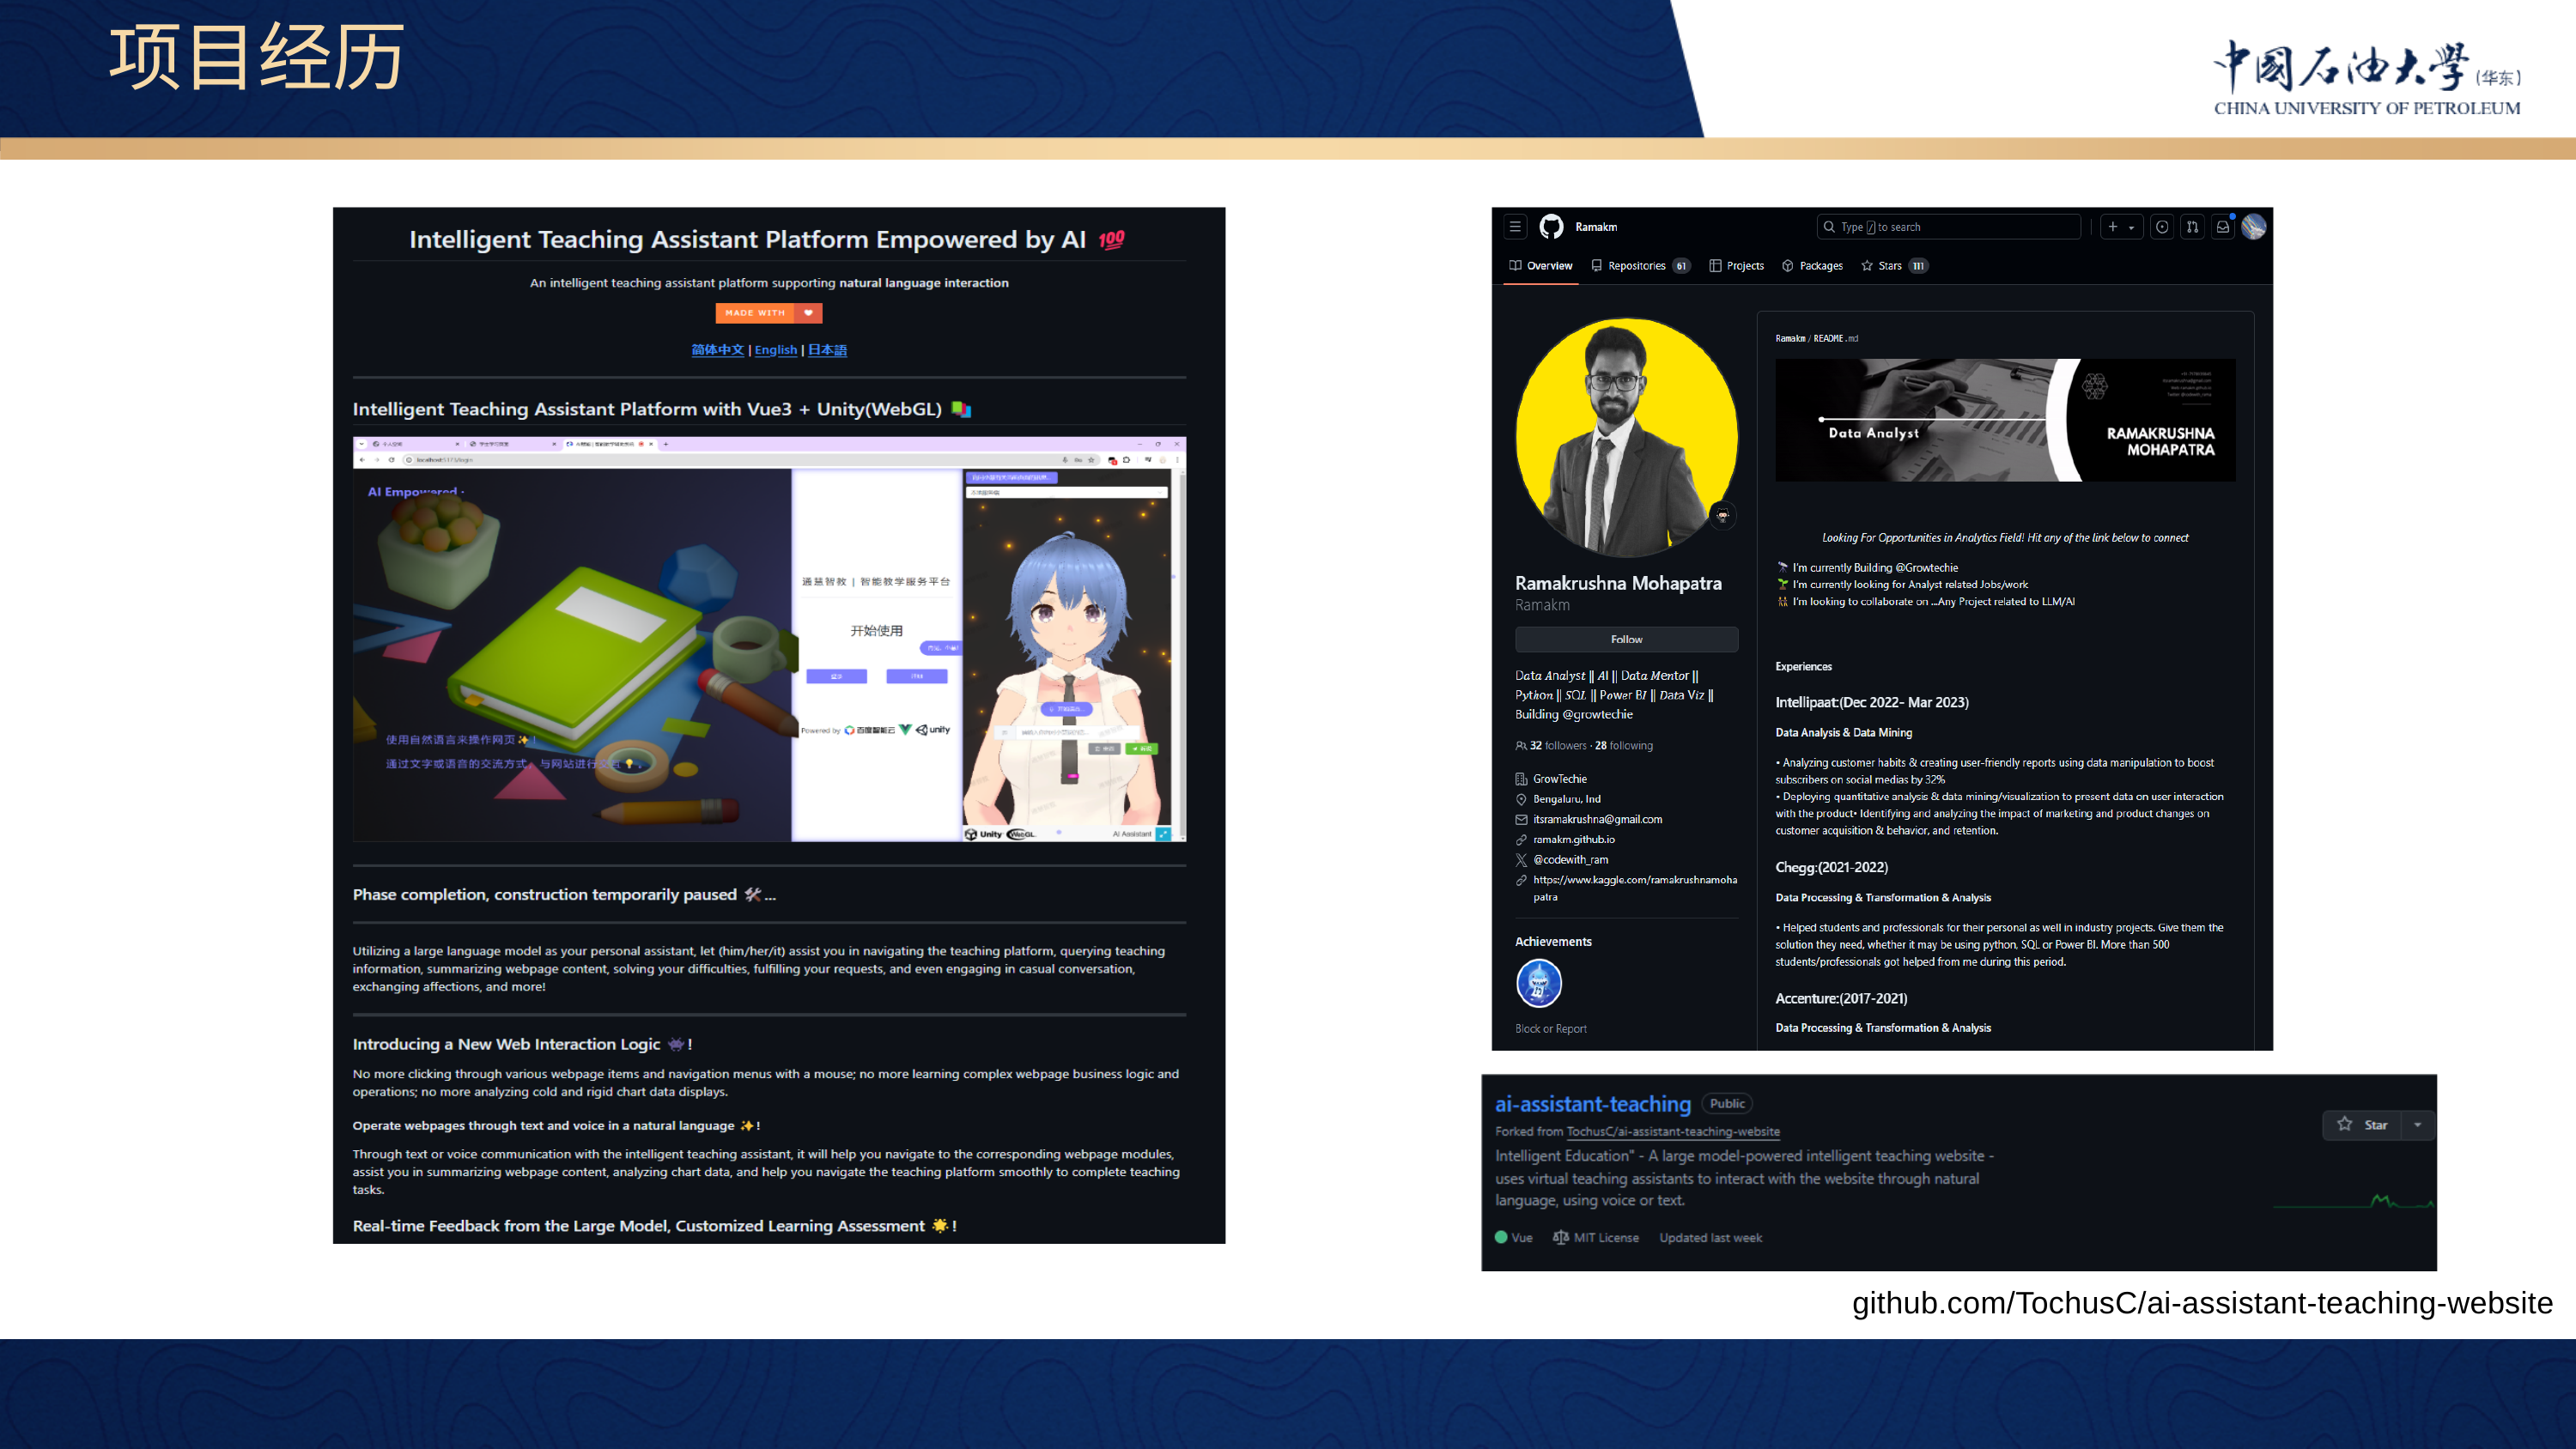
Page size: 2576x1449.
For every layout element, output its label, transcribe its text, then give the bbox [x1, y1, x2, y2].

text_box 项目经历 [107, 9, 568, 100]
picture [332, 207, 1226, 1244]
text_box [0, 0, 1709, 137]
text_box github.com/TochusC/ai-assistant-teaching-website [1852, 1270, 2576, 1320]
picture [1480, 1074, 2439, 1271]
text_box [0, 1339, 2576, 1449]
text_box [0, 137, 2576, 160]
picture [1492, 207, 2274, 1052]
text_box [2213, 39, 2521, 114]
